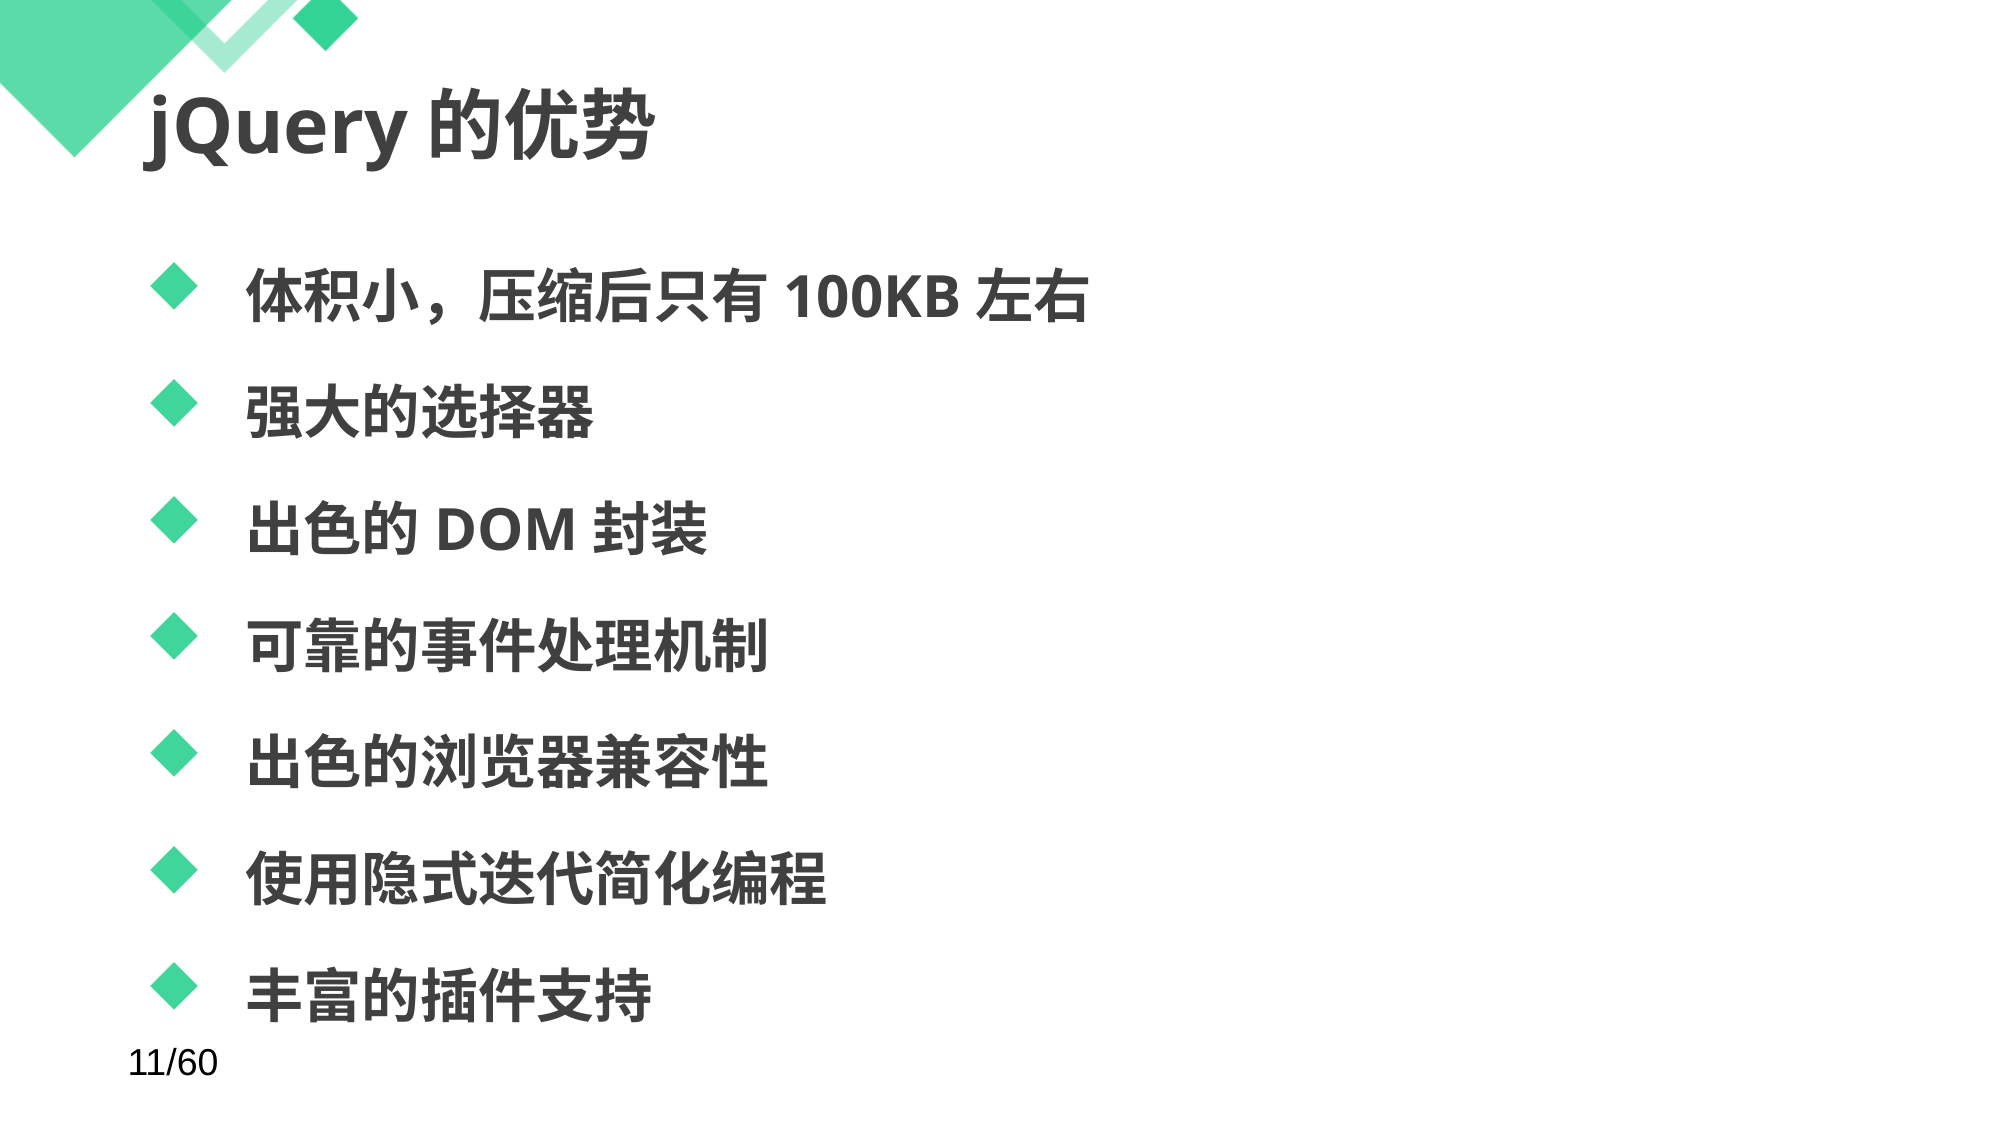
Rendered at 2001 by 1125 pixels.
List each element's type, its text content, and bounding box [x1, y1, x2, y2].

title jQuery的优势 [129, 45, 1692, 201]
list 体积小，压缩后只有100KB左右 强大的选择器 出色的DOM封装 可靠的事件处理机制 出色的浏览器兼容性 使用隐式迭代简化编程 丰富的插件支持 [126, 214, 1880, 1006]
picture [0, 0, 2000, 1125]
